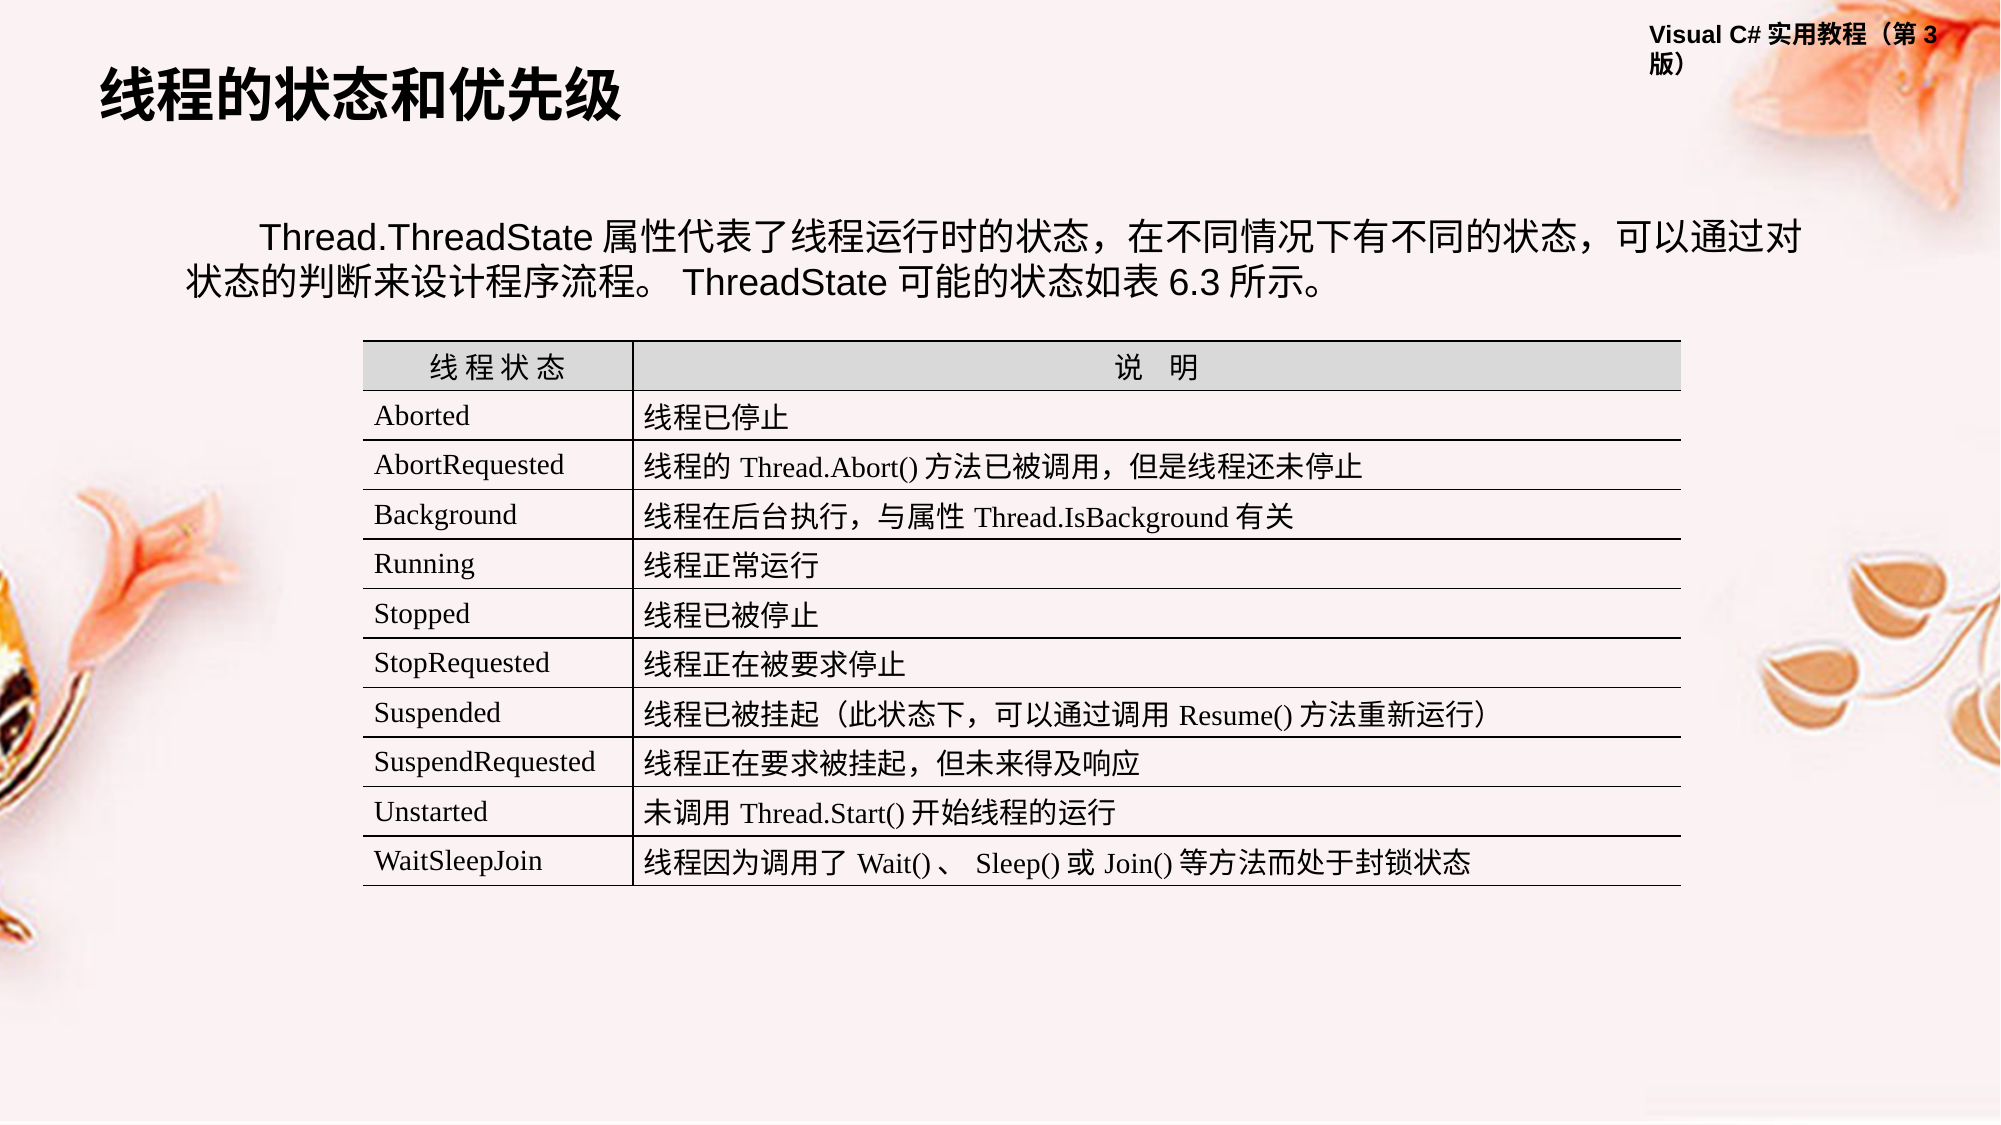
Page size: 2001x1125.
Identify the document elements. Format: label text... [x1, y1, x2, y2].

table_cell 线程因为调用了Wait()、Sleep()或Join()等方法而处于封锁状态 [634, 837, 1681, 885]
table_cell 线程正在被要求停止 [634, 639, 1681, 687]
table_cell Unstarted [363, 787, 632, 835]
table_cell 未调用Thread.Start()开始线程的运行 [634, 787, 1681, 835]
text_box Thread.ThreadState属性代表了线程运行时的状态，在不同情况下有不同的状态，可以通过对状态的判断来设计程序流程。ThreadState可能的状态如表6.3所示。 [170, 205, 1839, 311]
table_cell 线程已停止 [634, 391, 1681, 439]
table_cell StopRequested [363, 639, 632, 687]
table_cell 线程在后台执行，与属性Thread.IsBackground有关 [634, 490, 1681, 538]
table_header 线 程 状 态 [363, 342, 632, 390]
table_cell 线程的Thread.Abort()方法已被调用，但是线程还未停止 [634, 441, 1681, 489]
table_cell AbortRequested [363, 441, 632, 489]
table_cell Background [363, 490, 632, 538]
table_cell 线程正在要求被挂起，但未来得及响应 [634, 738, 1681, 786]
picture [0, 0, 2001, 1125]
table_cell 线程已被挂起（此状态下，可以通过调用Resume()方法重新运行） [634, 688, 1681, 736]
table_cell Suspended [363, 688, 632, 736]
text_box 线程的状态和优先级 [83, 58, 895, 136]
table_cell 线程正常运行 [634, 540, 1681, 588]
table_cell Aborted [363, 391, 632, 439]
table_cell Running [363, 540, 632, 588]
table_header 说 明 [634, 342, 1681, 390]
table_cell SuspendRequested [363, 738, 632, 786]
table_cell Stopped [363, 589, 632, 637]
table_cell 线程已被停止 [634, 589, 1681, 637]
table_cell WaitSleepJoin [363, 837, 632, 885]
